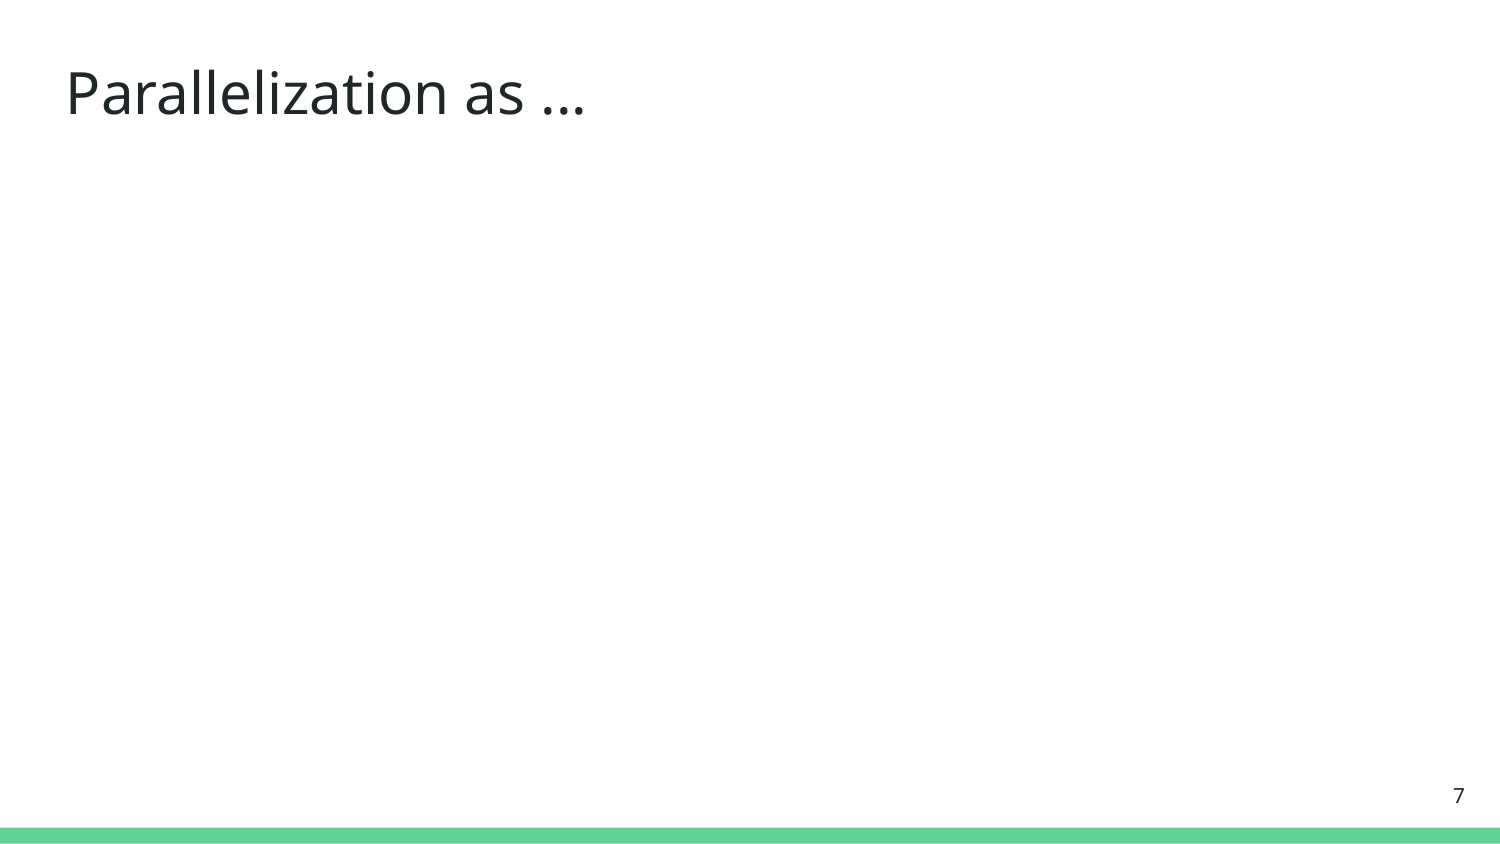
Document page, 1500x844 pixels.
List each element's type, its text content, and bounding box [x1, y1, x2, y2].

text_box Parallelization as ... [51, 41, 1500, 135]
text_box <number> [1389, 764, 1480, 830]
